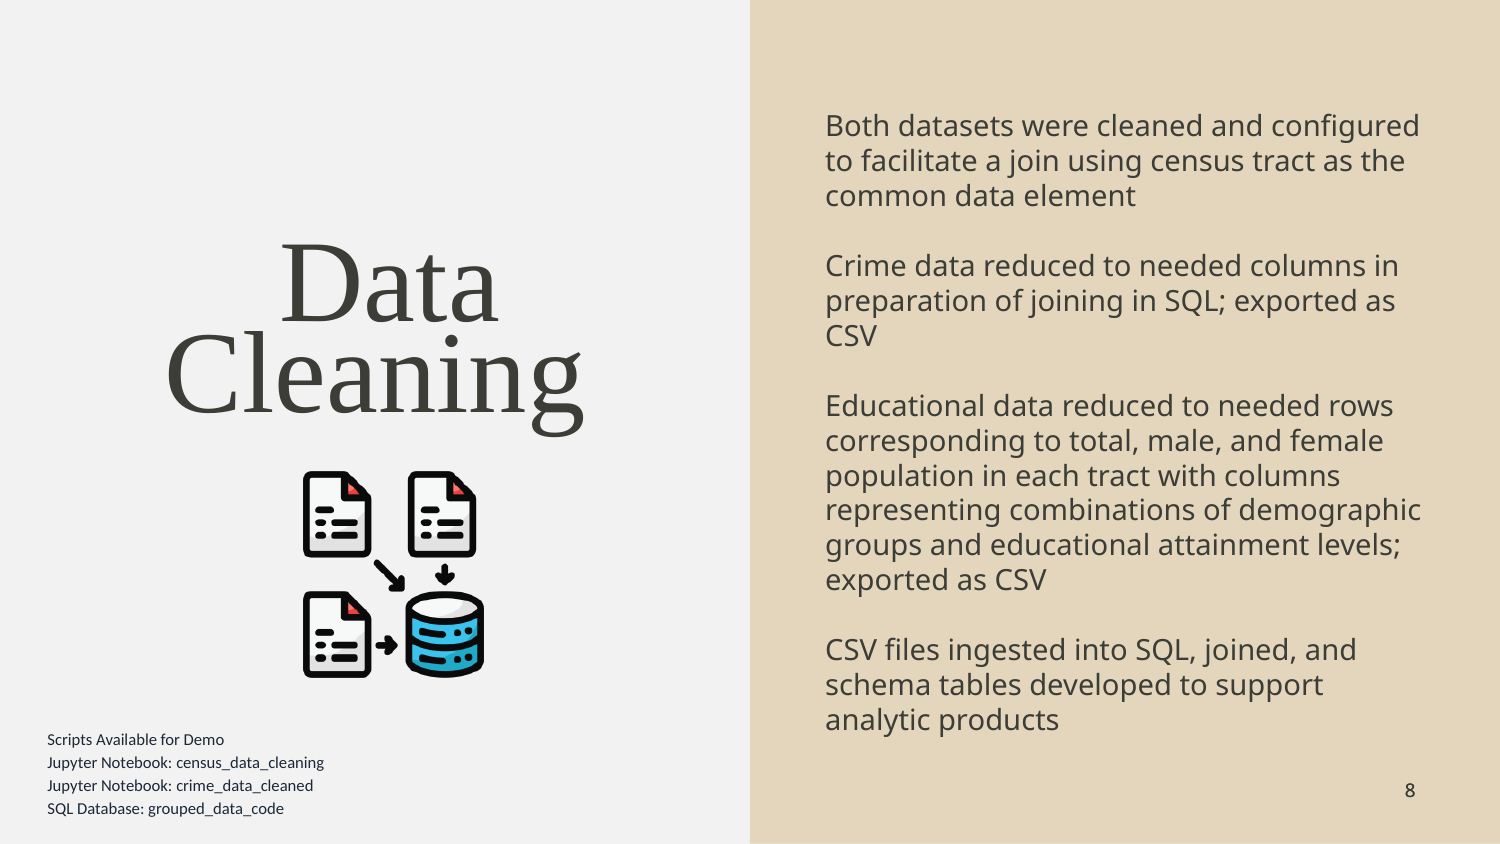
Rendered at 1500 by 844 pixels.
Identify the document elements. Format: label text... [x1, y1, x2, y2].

picture [278, 459, 508, 690]
text_box Scripts Available for Demo Jupyter Notebook: census_data_cleaning Jupyter Notebook: crime_data_cleaned SQL Database: grouped_data_code [32, 710, 754, 833]
title Data Cleaning [43, 202, 708, 446]
list Both datasets were cleaned and configured to facilitate a join using census tract as the common data element Crime data reduced to needed columns in preparation of joining in SQL; exported as CSV Educational data reduced to needed rows corresponding to total, male, and female population in each tract with columns representing combinations of demographic groups and educational attainment levels; exported as CSV CSV files ingested into SQL, joined, and schema tables developed to support analytic products [810, 118, 1440, 725]
slide_number ‹#› [1389, 531, 1480, 844]
